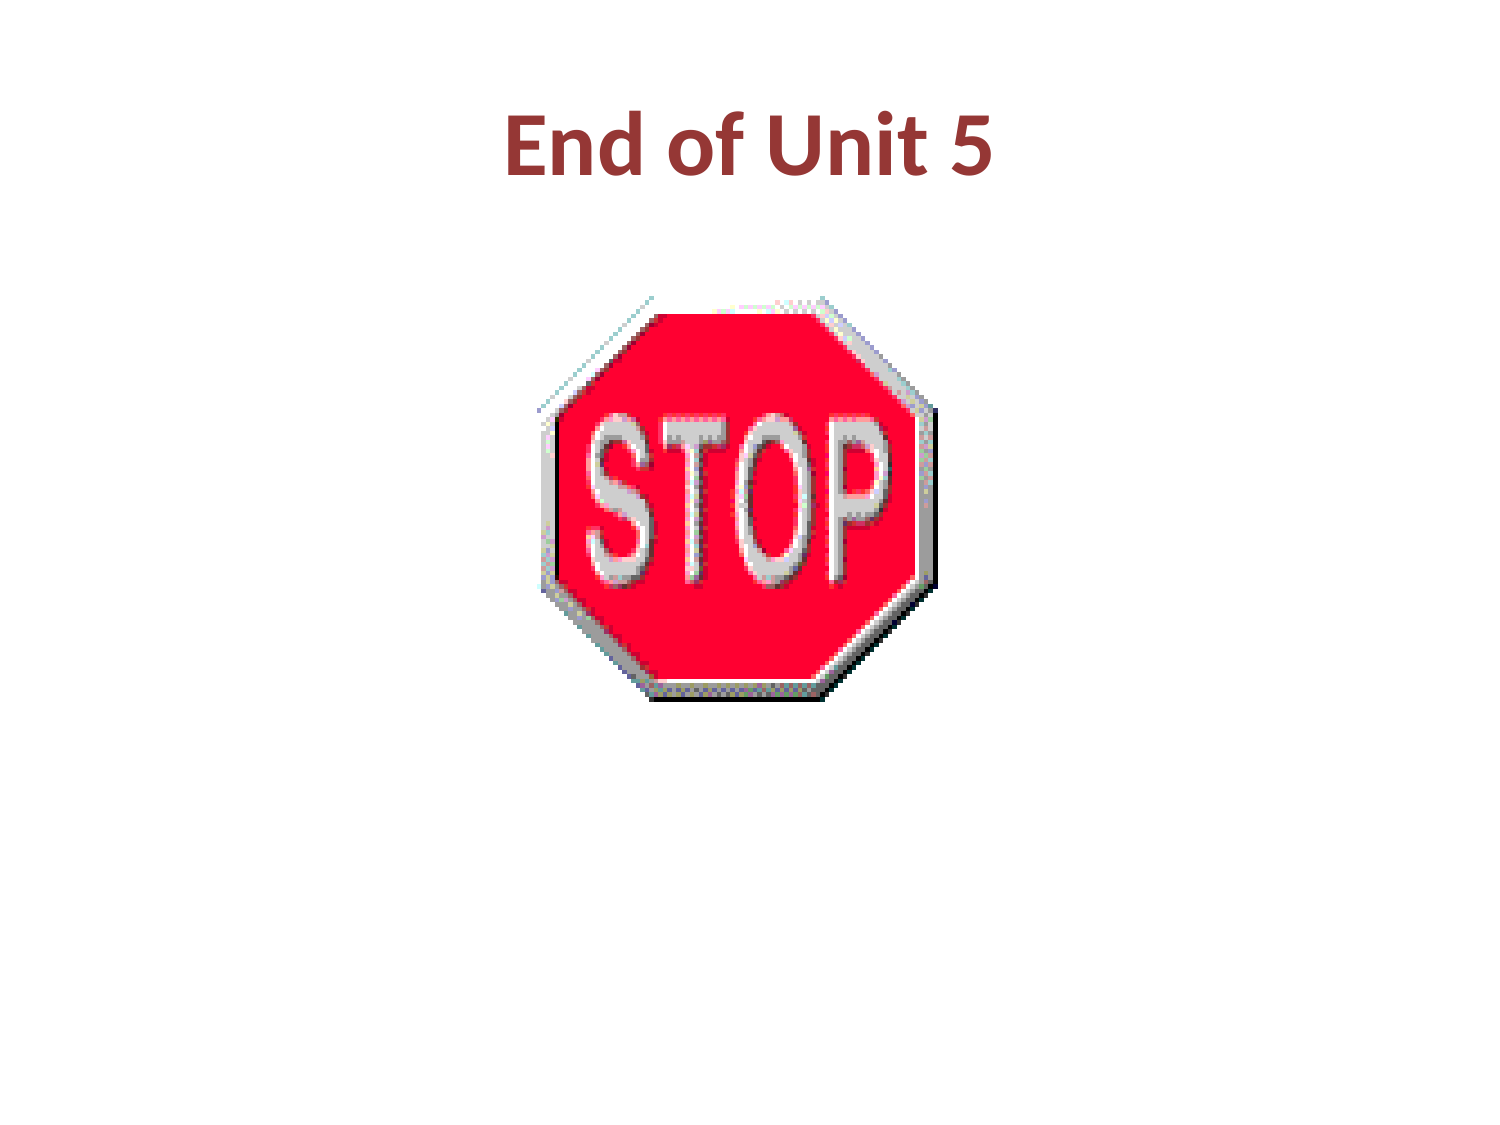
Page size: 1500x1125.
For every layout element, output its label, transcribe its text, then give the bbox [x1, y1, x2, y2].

title End of Unit 5 [75, 45, 1425, 233]
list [537, 296, 938, 702]
